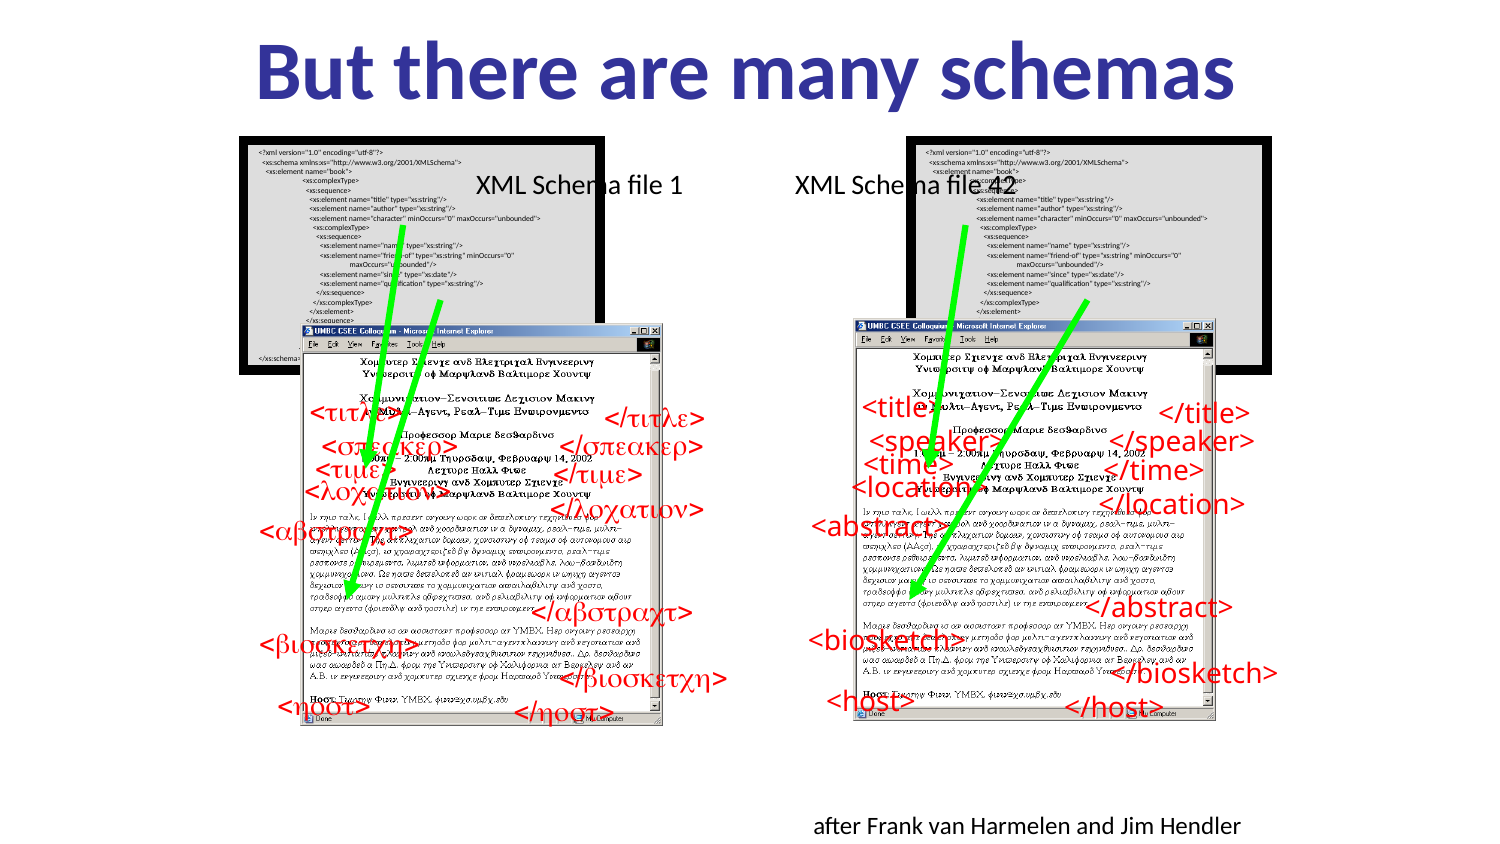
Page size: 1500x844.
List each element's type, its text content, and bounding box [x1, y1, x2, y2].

text_box after Frank van Harmelen and Jim Hendler [798, 802, 1258, 844]
text_box <?xml version="1.0" encoding="utf-8"?> <xs:schema xmlns:xs="http://www.w3.org/2001/XMLSchema"> <xs:element name="book"> <xs:complexType> <xs:sequence> <xs:element name="title" type="xs:string"/> <xs:element name="author" type="xs:string"/> <xs:element name="character" minOccurs="0" maxOccurs="unbounded"> <xs:complexType> <xs:sequence> <xs:element name="name" type="xs:string"/> <xs:element name="friend-of" type="xs:string" minOccurs="0" maxOccurs="unbounded"/> <xs:element name="since" type="xs:date"/> <xs:element name="qualification" type="xs:string"/> </xs:sequence> </xs:complexType> </xs:element> </xs:sequence> <xs:attribute name="isbn" type="xs:string"/> </xs:complexType> </xs:element> </xs:schema> [910, 140, 1267, 317]
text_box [796, 318, 1293, 732]
title But there are many schemas [0, 25, 1496, 108]
text_box XML Schema file 1 [461, 159, 705, 208]
text_box XML Schema file 42 [780, 159, 1032, 208]
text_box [243, 323, 744, 736]
text_box <?xml version="1.0" encoding="utf-8"?> <xs:schema xmlns:xs="http://www.w3.org/2001/XMLSchema"> <xs:element name="book"> <xs:complexType> <xs:sequence> <xs:element name="title" type="xs:string"/> <xs:element name="author" type="xs:string"/> <xs:element name="character" minOccurs="0" maxOccurs="unbounded"> <xs:complexType> <xs:sequence> <xs:element name="name" type="xs:string"/> <xs:element name="friend-of" type="xs:string" minOccurs="0" maxOccurs="unbounded"/> <xs:element name="since" type="xs:date"/> <xs:element name="qualification" type="xs:string"/> </xs:sequence> </xs:complexType> </xs:element> </xs:sequence> <xs:attribute name="isbn" type="xs:string"/> </xs:complexType> </xs:element> </xs:schema> [243, 140, 601, 322]
